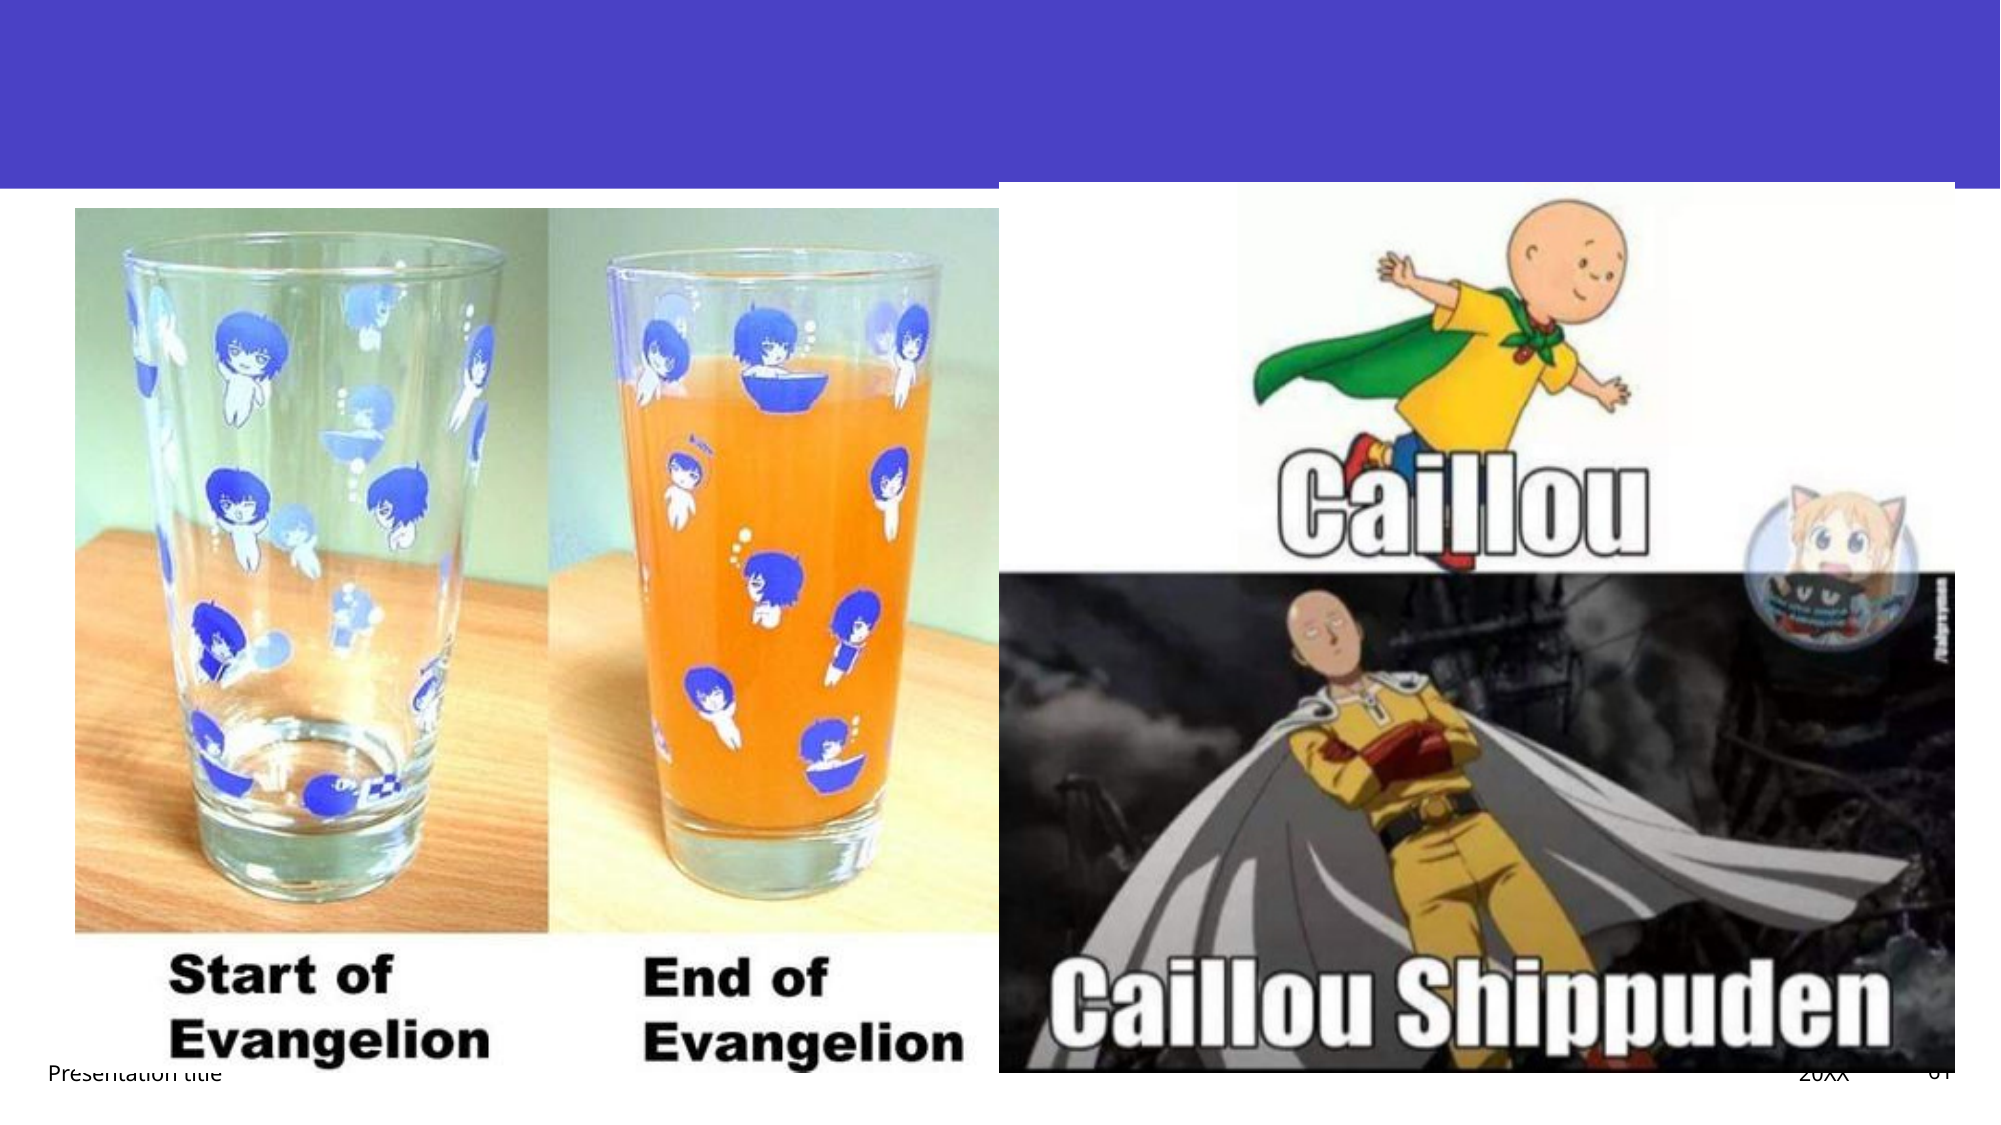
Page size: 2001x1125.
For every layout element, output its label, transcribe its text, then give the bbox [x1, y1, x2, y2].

slide_number 20XX [1150, 1073, 1864, 1103]
slide_number 61 [1864, 1042, 1968, 1103]
picture [75, 182, 1955, 1073]
footer Presentation title [33, 1042, 827, 1103]
